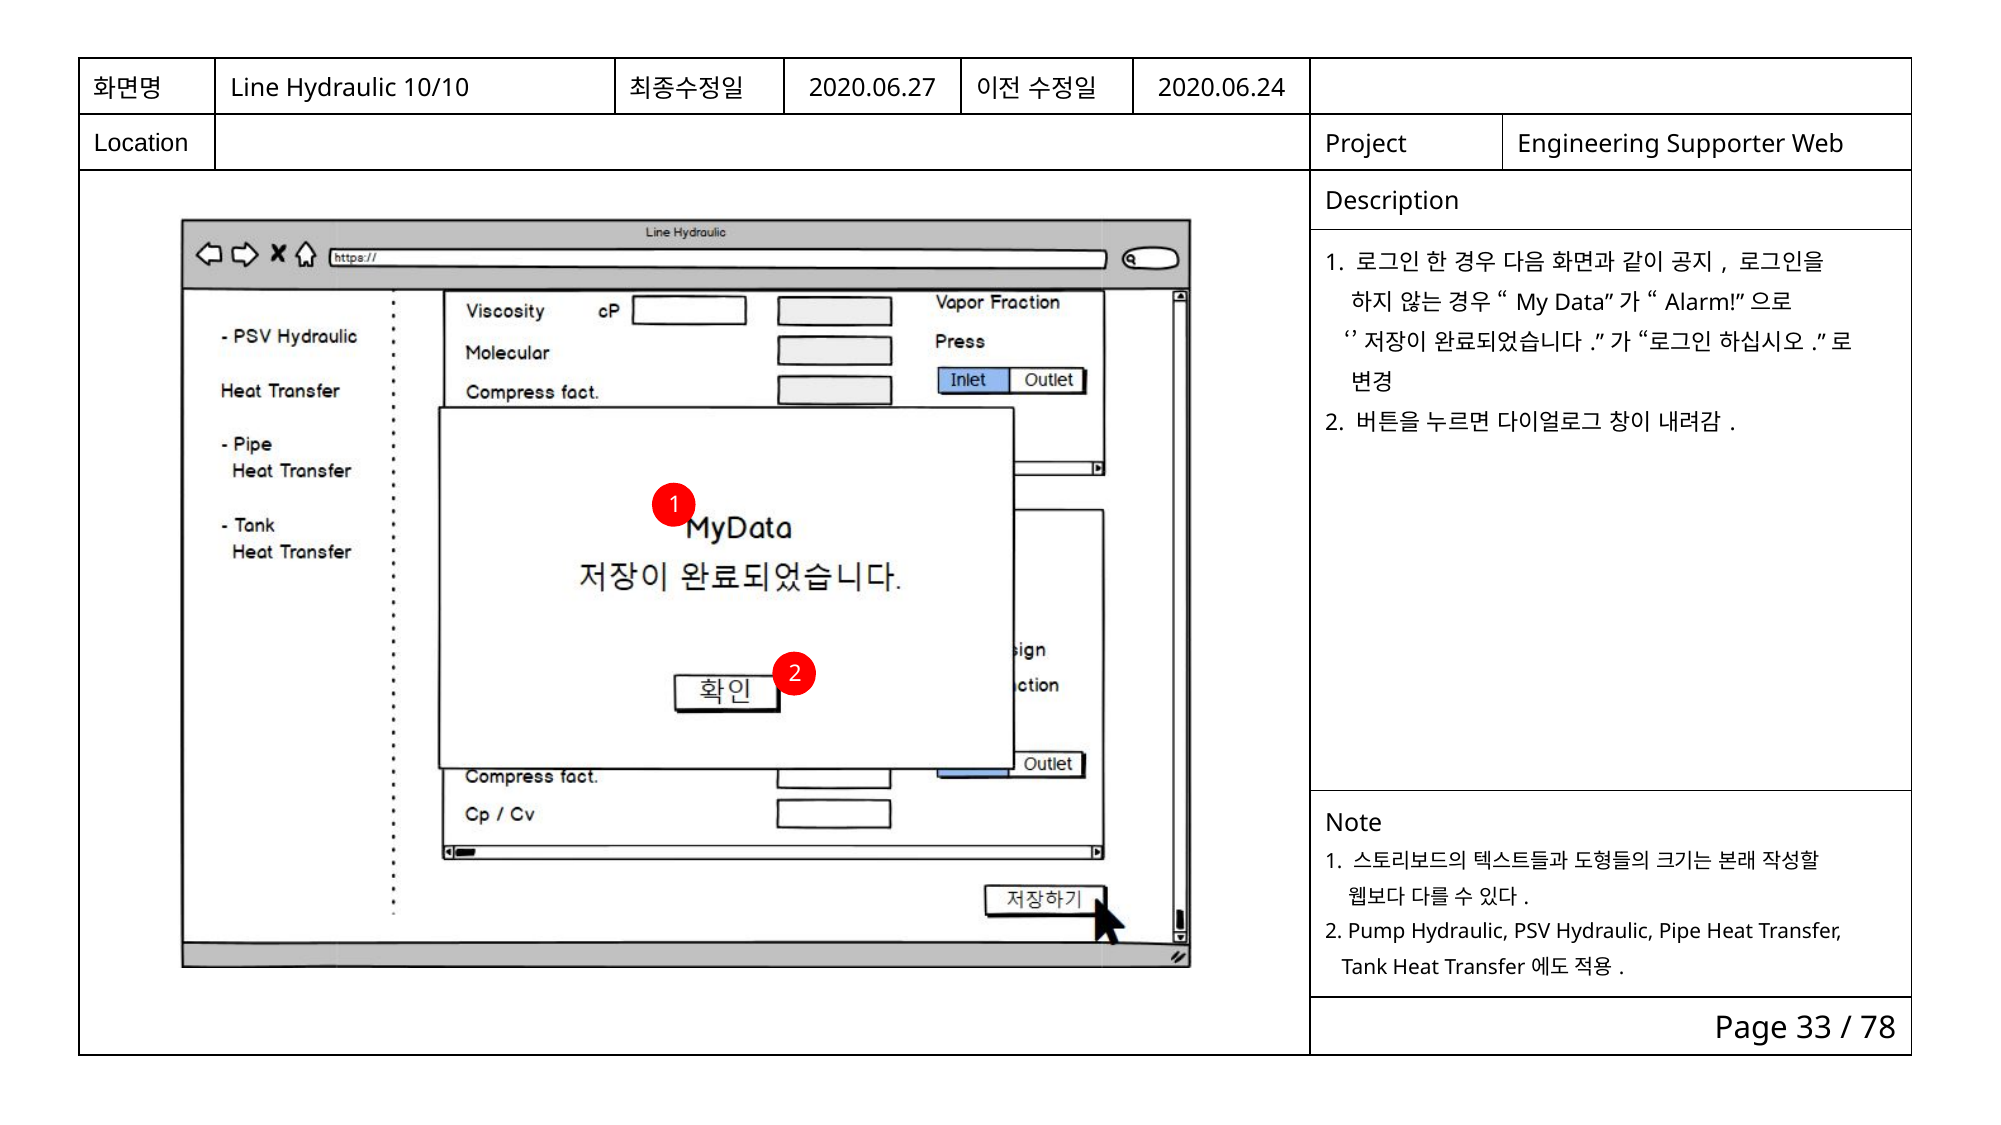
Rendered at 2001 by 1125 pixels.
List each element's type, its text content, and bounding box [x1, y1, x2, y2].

table_header [1311, 59, 1911, 113]
table_cell [80, 171, 1309, 1054]
table_header 2020.06.27 [785, 59, 960, 113]
table_header Line Hydraulic 10/10 [216, 59, 614, 113]
table_header 화면명 [80, 59, 214, 113]
picture [178, 215, 1194, 968]
table_cell 1. 로그인 한 경우 다음 화면과 같이 공지, 로그인을 하지 않는 경우 “My Data”가 “Alarm!”으로 ‘’저장이 완료되었습니다.”가 “로그인 하십시오.”로 변경 2. 버튼을 누르면 다이얼로그 창이 내려감. [1311, 230, 1911, 790]
table_header 이전 수정일 [962, 59, 1132, 113]
table_cell Engineering Supporter Web [1503, 115, 1911, 169]
table_cell Location [80, 115, 214, 169]
table_cell Note 1. 스토리보드의 텍스트들과 도형들의 크기는 본래 작성할 웹보다 다를 수 있다. 2. Pump Hydraulic, PSV Hydraulic, Pipe Heat Transfer, Tank Heat Transfer에도 적용. [1311, 791, 1911, 996]
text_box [772, 651, 818, 696]
table_header 최종수정일 [616, 59, 783, 113]
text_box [651, 482, 698, 527]
table_cell Project [1311, 115, 1502, 169]
table_cell Description [1311, 171, 1911, 229]
table_cell Page 33 / 78 [1311, 998, 1911, 1054]
table_cell [216, 115, 1309, 169]
table_header 2020.06.24 [1134, 59, 1309, 113]
